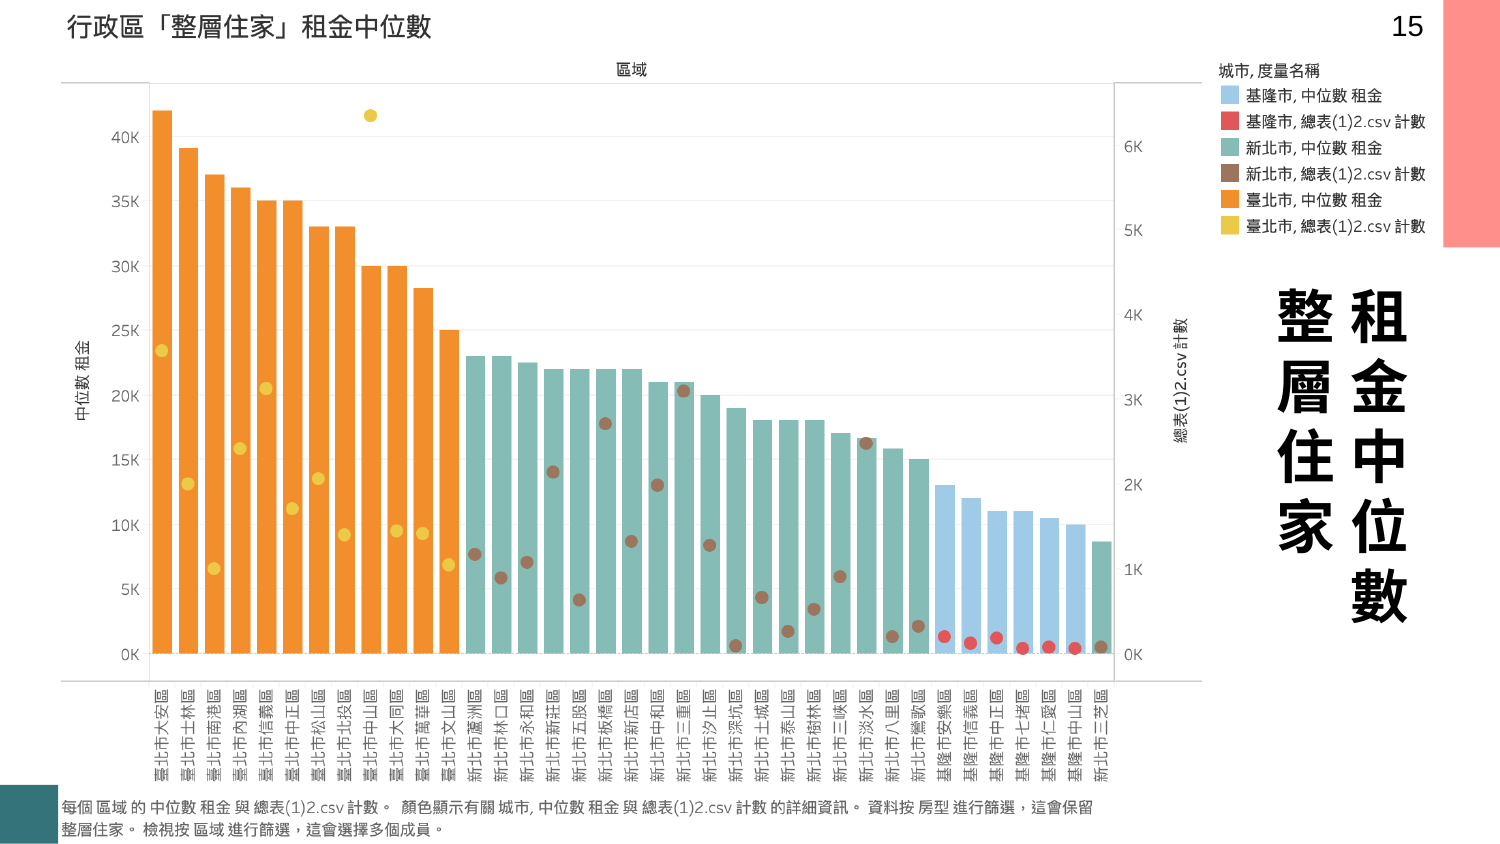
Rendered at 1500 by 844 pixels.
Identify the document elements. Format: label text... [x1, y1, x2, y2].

text_box 15 [1435, 0, 1439, 50]
picture [61, 0, 1433, 844]
